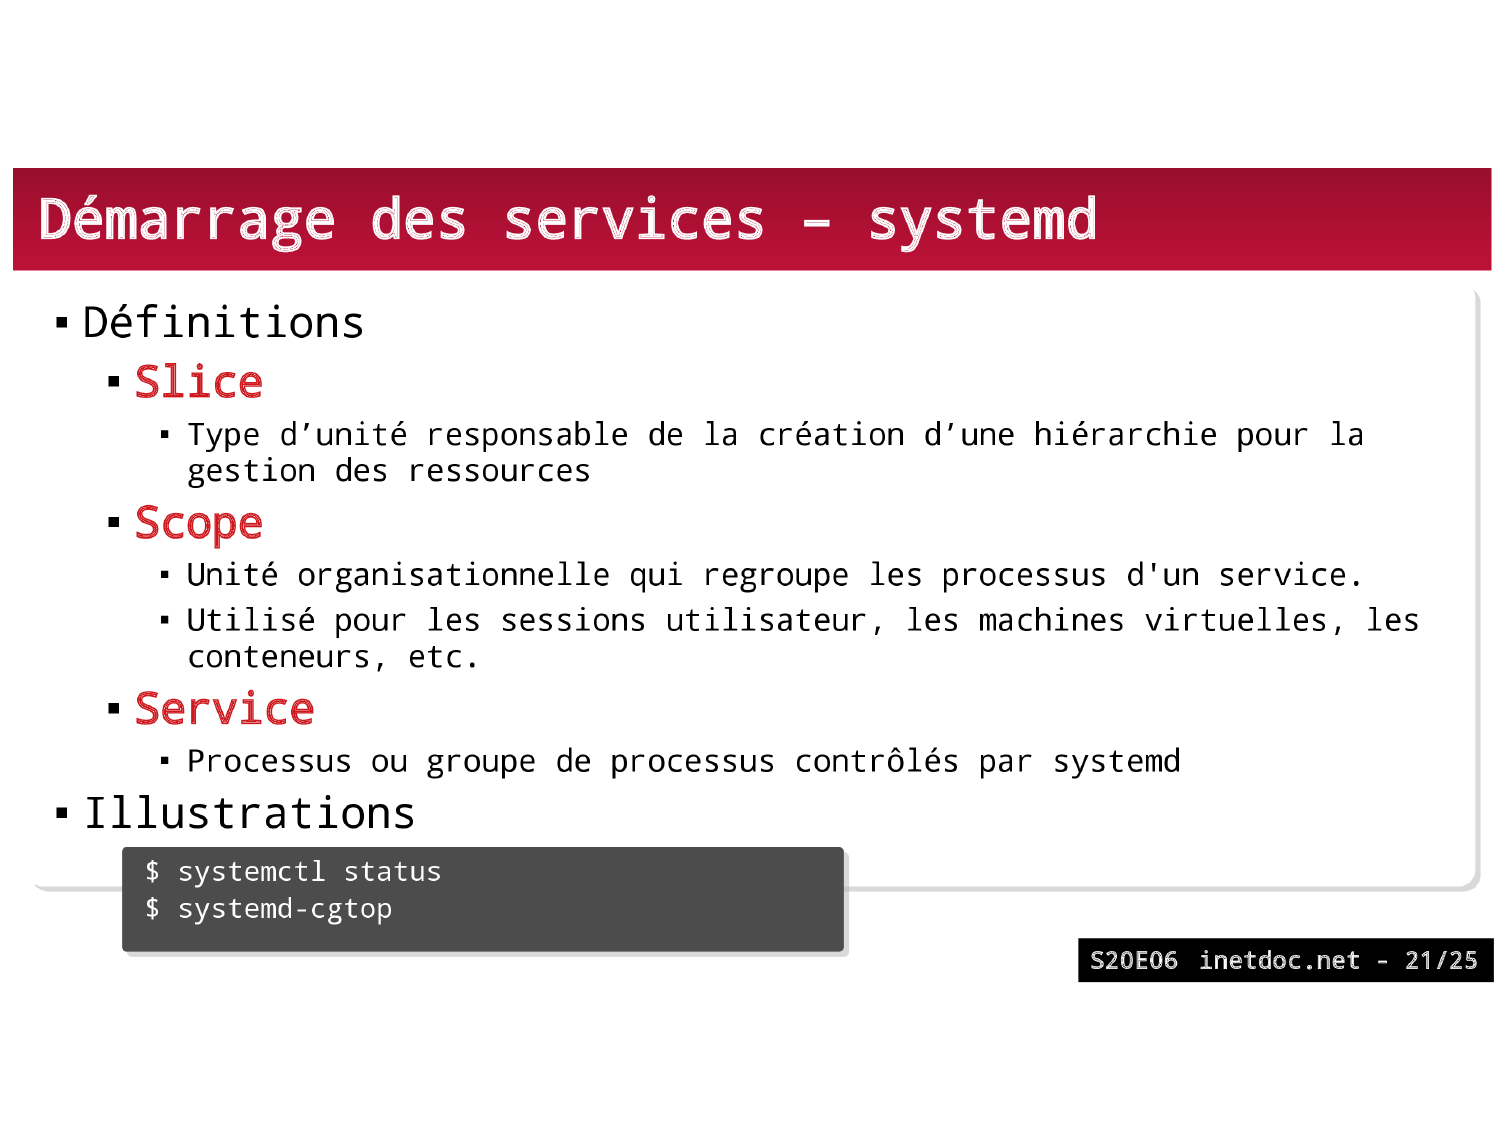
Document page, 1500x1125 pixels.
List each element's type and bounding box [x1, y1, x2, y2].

picture [0, 141, 1500, 987]
